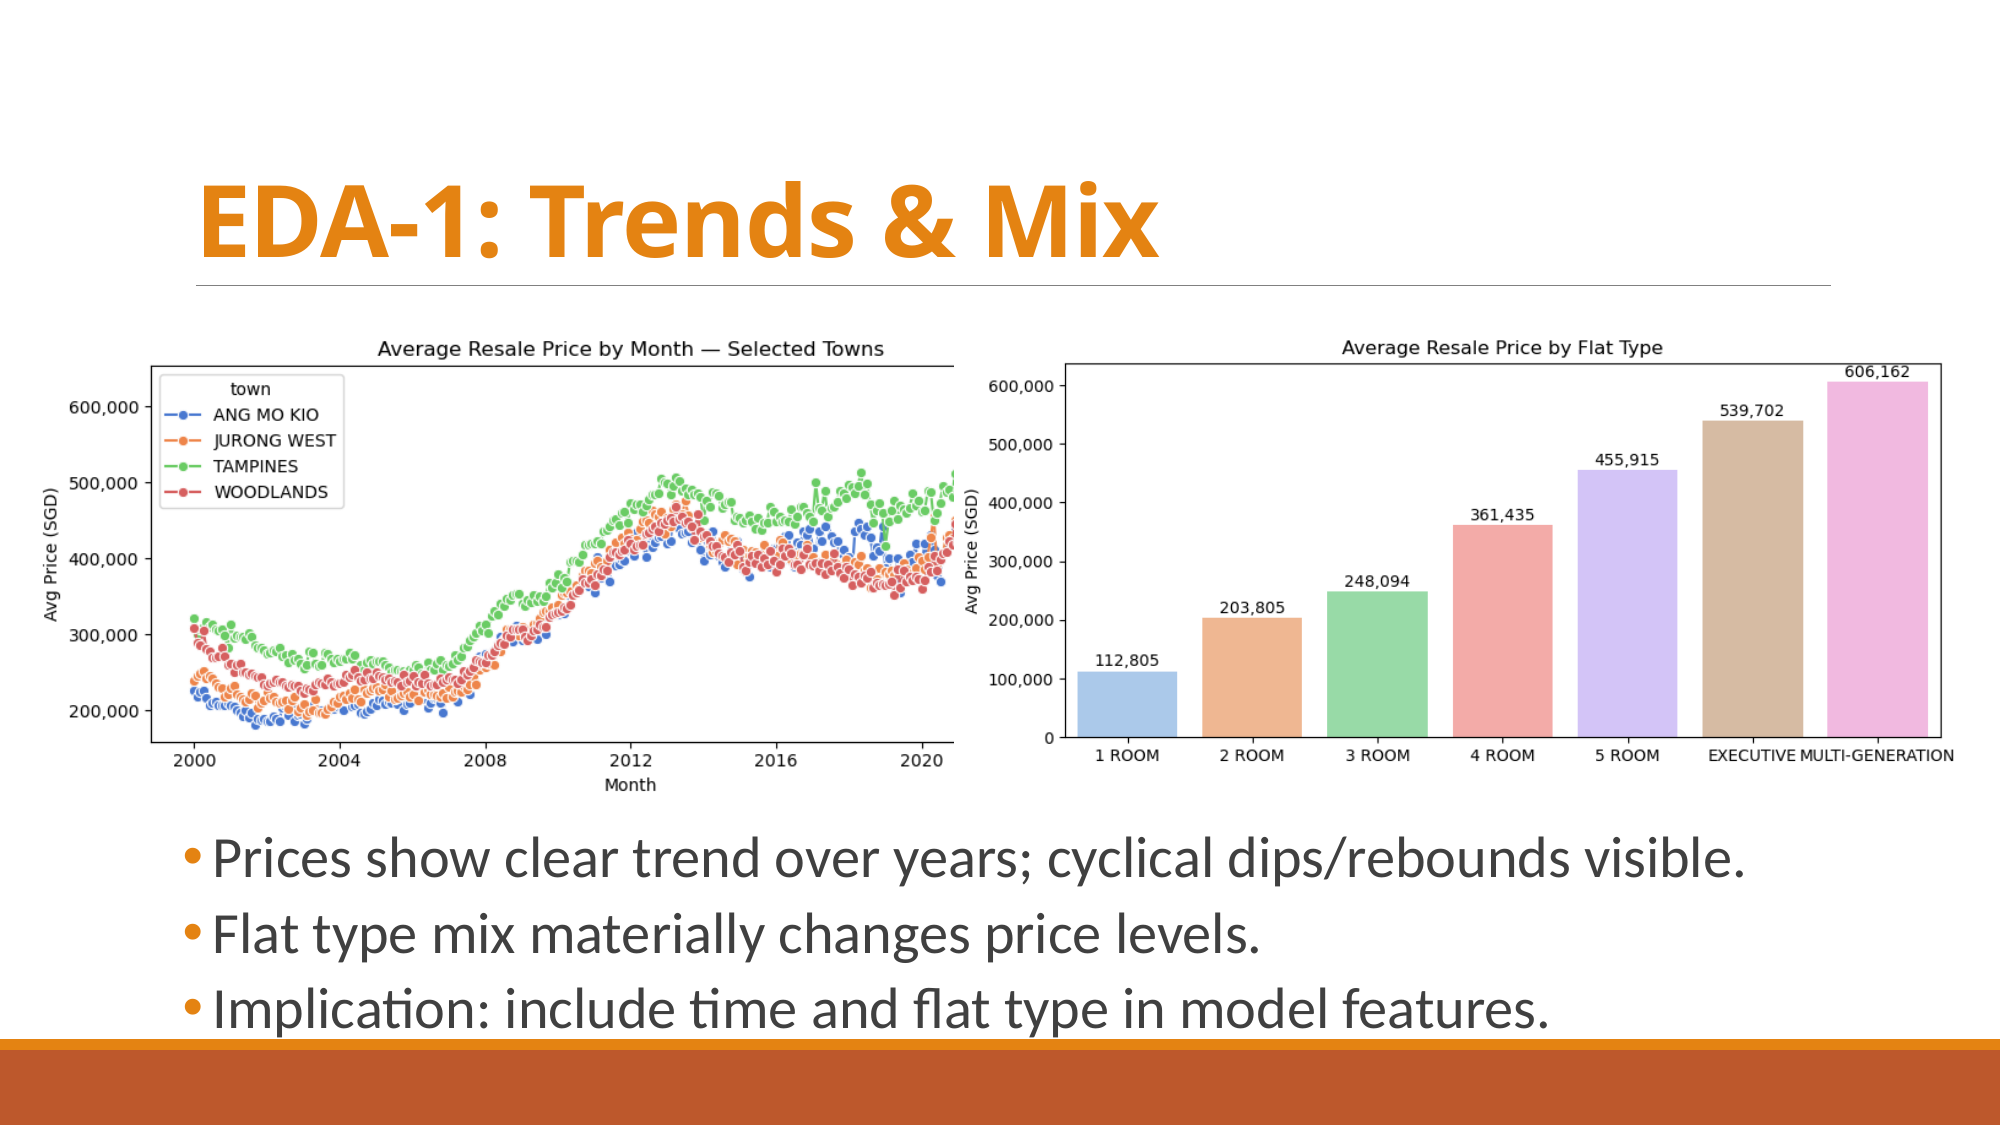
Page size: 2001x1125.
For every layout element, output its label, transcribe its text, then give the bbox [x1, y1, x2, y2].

picture [32, 328, 1968, 808]
title EDA-1: Trends & Mix [180, 47, 1830, 285]
list Prices show clear trend over years; cyclical dips/rebounds visible. Flat type mix materially changes price levels. Implication: include time and flat type in model features. [149, 820, 1851, 1059]
